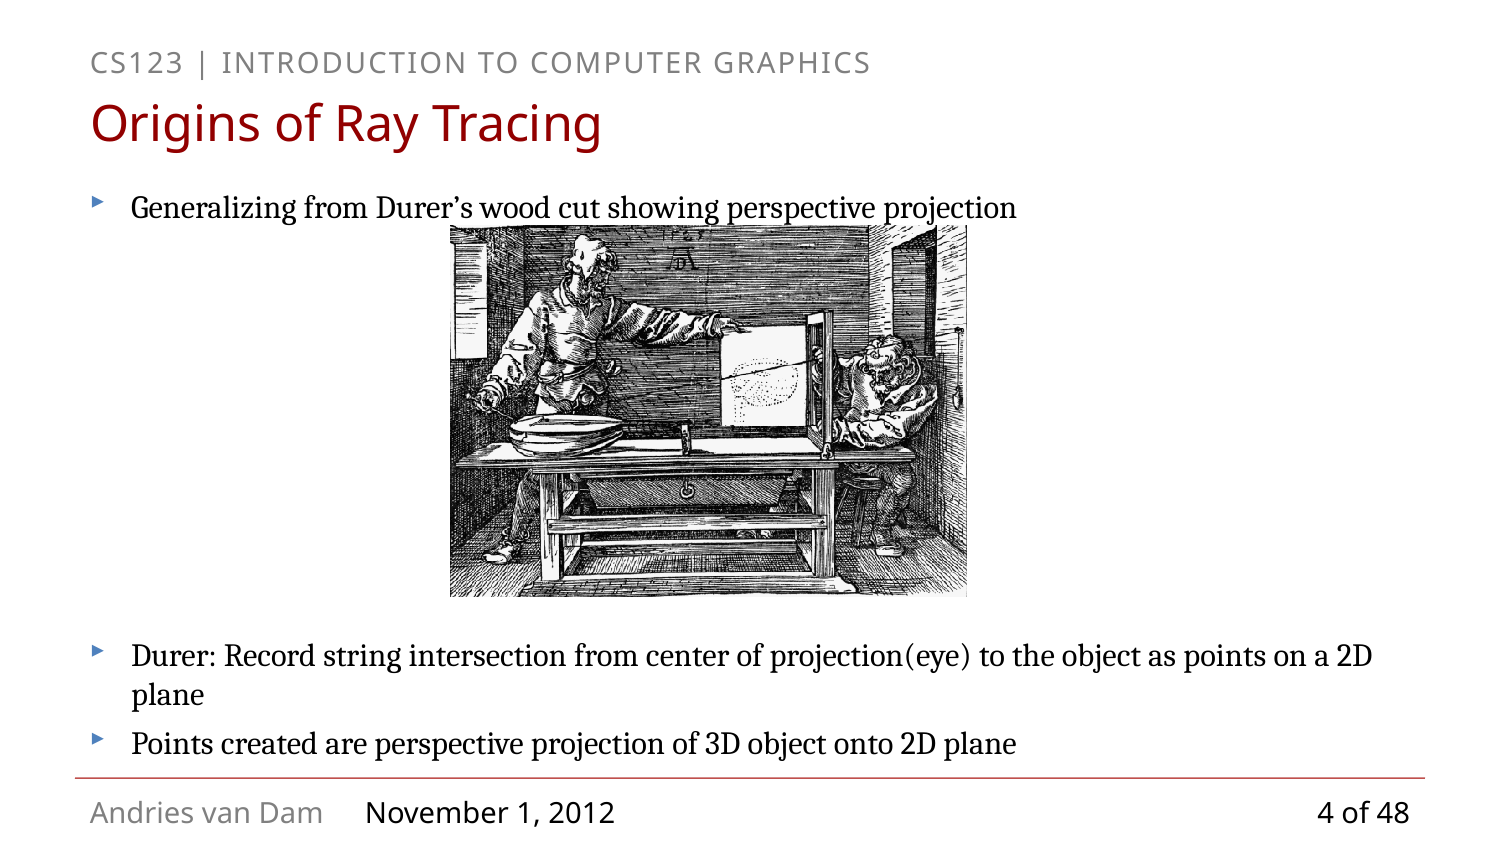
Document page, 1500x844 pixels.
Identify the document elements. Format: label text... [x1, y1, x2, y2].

footer November 1, 2012 [350, 787, 1213, 827]
list Generalizing from Durer’s wood cut showing perspective projection Durer: Record string intersection from center of projection(eye) to the object as points on a 2D plane Points created are perspective projection of 3D object onto 2D plane [75, 178, 1425, 769]
picture [449, 225, 967, 598]
title Origins of Ray Tracing [75, 84, 1425, 160]
slide_number 4 of 48 [1224, 787, 1425, 827]
